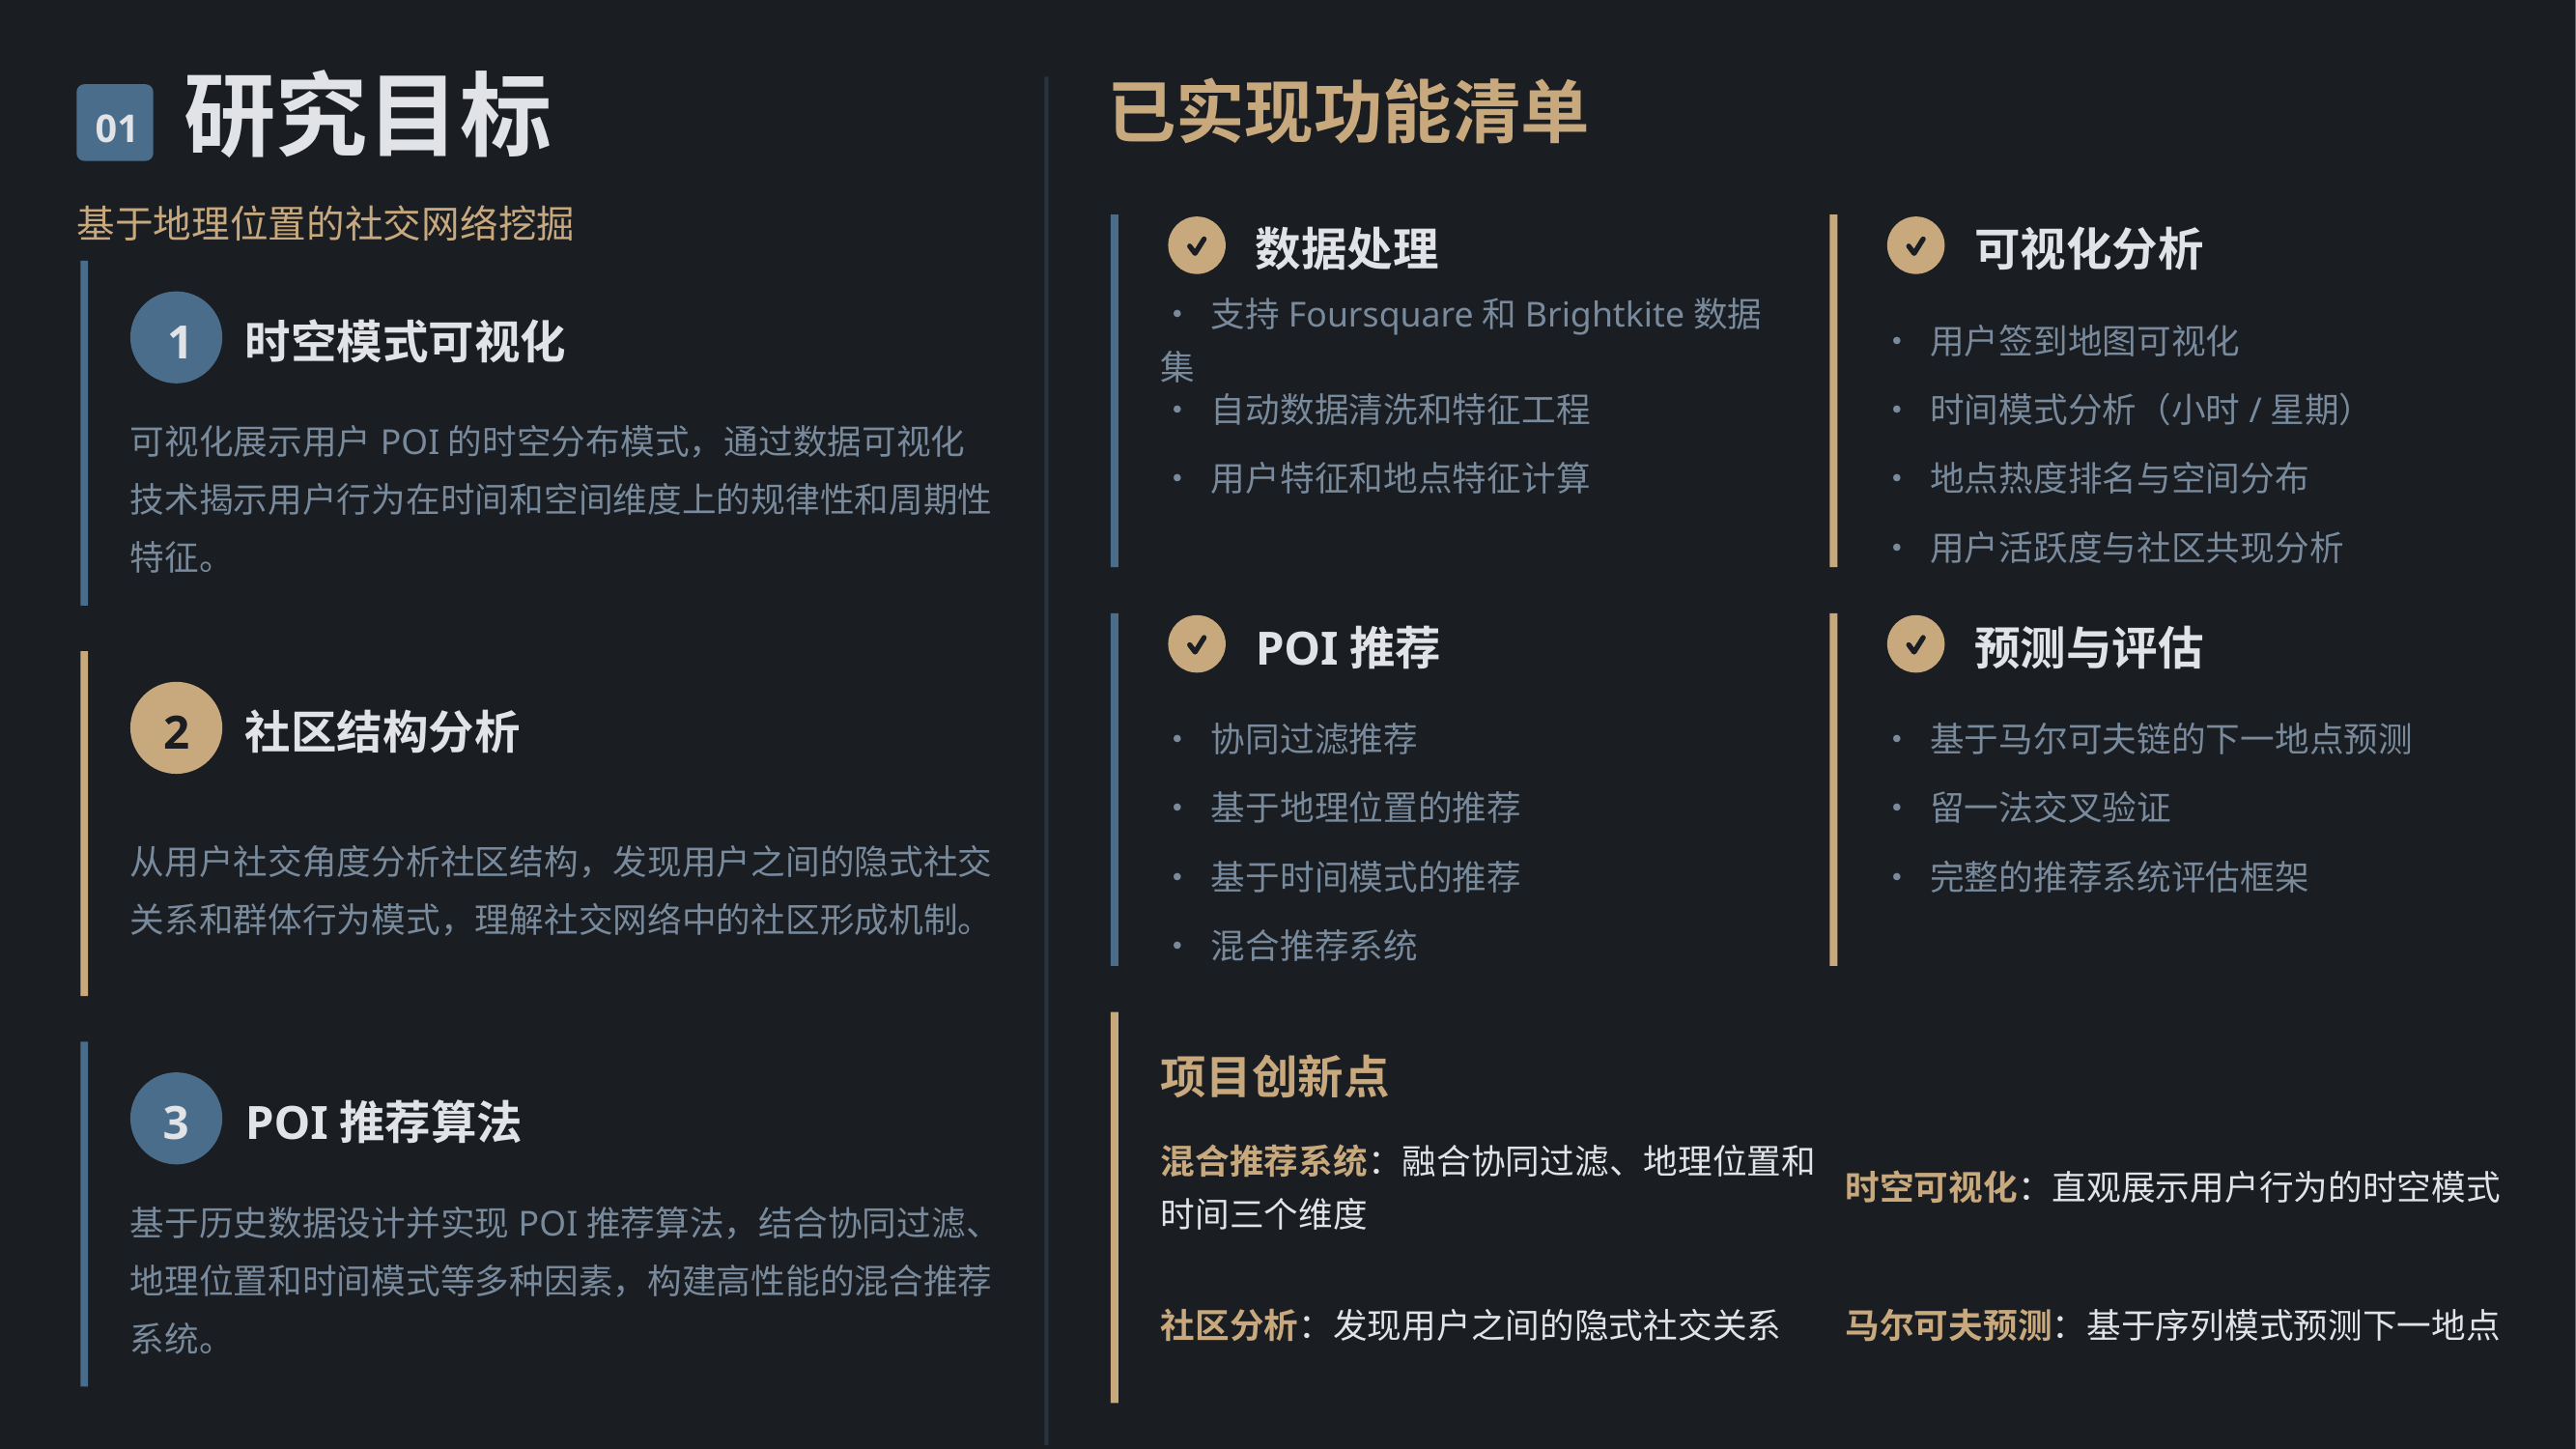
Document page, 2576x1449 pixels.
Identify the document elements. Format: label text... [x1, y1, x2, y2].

text_box [1110, 612, 1118, 966]
text_box [1168, 614, 1226, 673]
text_box • 基于地理位置的推荐 [1160, 774, 1798, 829]
text_box • 用户签到地图可视化 [1879, 306, 2516, 360]
text_box 混合推荐系统：融合协同过滤、地理位置和时间三个维度 [1160, 1126, 1831, 1235]
text_box POI推荐 [1255, 612, 1446, 675]
text_box • 协同过滤推荐 [1160, 705, 1798, 759]
text_box 基于地理位置的社交网络挖掘 [76, 191, 1001, 245]
text_box [1829, 214, 1838, 568]
text_box • 完整的推荐系统评估框架 [1879, 843, 2516, 897]
text_box 社区结构分析 [244, 696, 545, 759]
text_box [1110, 1011, 1118, 1404]
text_box • 自动数据清洗和特征工程 [1160, 375, 1798, 430]
text_box POI推荐算法 [244, 1088, 527, 1150]
text_box • 用户活跃度与社区共现分析 [1879, 513, 2516, 568]
text_box [76, 84, 154, 161]
text_box 预测与评估 [1974, 612, 2228, 675]
text_box • 基于时间模式的推荐 [1160, 843, 1798, 897]
text_box [1044, 76, 1049, 1446]
text_box 马尔可夫预测：基于序列模式预测下一地点 [1845, 1264, 2516, 1373]
text_box • 用户特征和地点特征计算 [1160, 444, 1798, 498]
text_box 项目创新点 [1160, 1042, 2522, 1104]
text_box 从用户社交角度分析社区结构，发现用户之间的隐式社交关系和群体行为模式，理解社交网络中的社区形成机制。 [129, 796, 999, 966]
text_box [80, 651, 89, 997]
text_box 基于历史数据设计并实现POI推荐算法，结合协同过滤、地理位置和时间模式等多种因素，构建高性能的混合推荐系统。 [129, 1187, 999, 1356]
text_box [1110, 214, 1118, 568]
text_box 2 [163, 696, 212, 759]
text_box 研究目标 [184, 76, 598, 169]
text_box [213, 1091, 223, 1146]
text_box • 地点热度排名与空间分布 [1879, 444, 2516, 498]
text_box [80, 1041, 89, 1387]
text_box [1168, 216, 1226, 274]
text_box 时空模式可视化 [244, 306, 591, 368]
text_box [1829, 612, 1838, 966]
text_box 可视化展示用户POI的时空分布模式，通过数据可视化技术揭示用户行为在时间和空间维度上的规律性和周期性特征。 [129, 406, 999, 576]
text_box [129, 681, 211, 775]
text_box 可视化分析 [1974, 214, 2228, 276]
text_box • 留一法交叉验证 [1879, 774, 2516, 829]
text_box 01 [95, 96, 154, 150]
text_box 已实现功能清单 [1107, 76, 2534, 154]
text_box 时空可视化：直观展示用户行为的时空模式 [1845, 1126, 2516, 1235]
text_box [1886, 216, 1945, 274]
text_box [1886, 614, 1945, 673]
text_box 社区分析：发现用户之间的隐式社交关系 [1160, 1264, 1831, 1373]
text_box • 混合推荐系统 [1160, 912, 1798, 966]
text_box [129, 291, 223, 384]
text_box 3 [162, 1088, 213, 1150]
text_box • 基于马尔可夫链的下一地点预测 [1879, 705, 2516, 759]
text_box 数据处理 [1255, 214, 1463, 276]
text_box 1 [167, 306, 208, 368]
text_box [212, 697, 223, 758]
text_box [80, 260, 89, 606]
text_box • 时间模式分析（小时/星期） [1879, 375, 2516, 430]
text_box [129, 1072, 211, 1165]
text_box • 支持Foursquare和Brightkite数据集 [1160, 306, 1798, 360]
